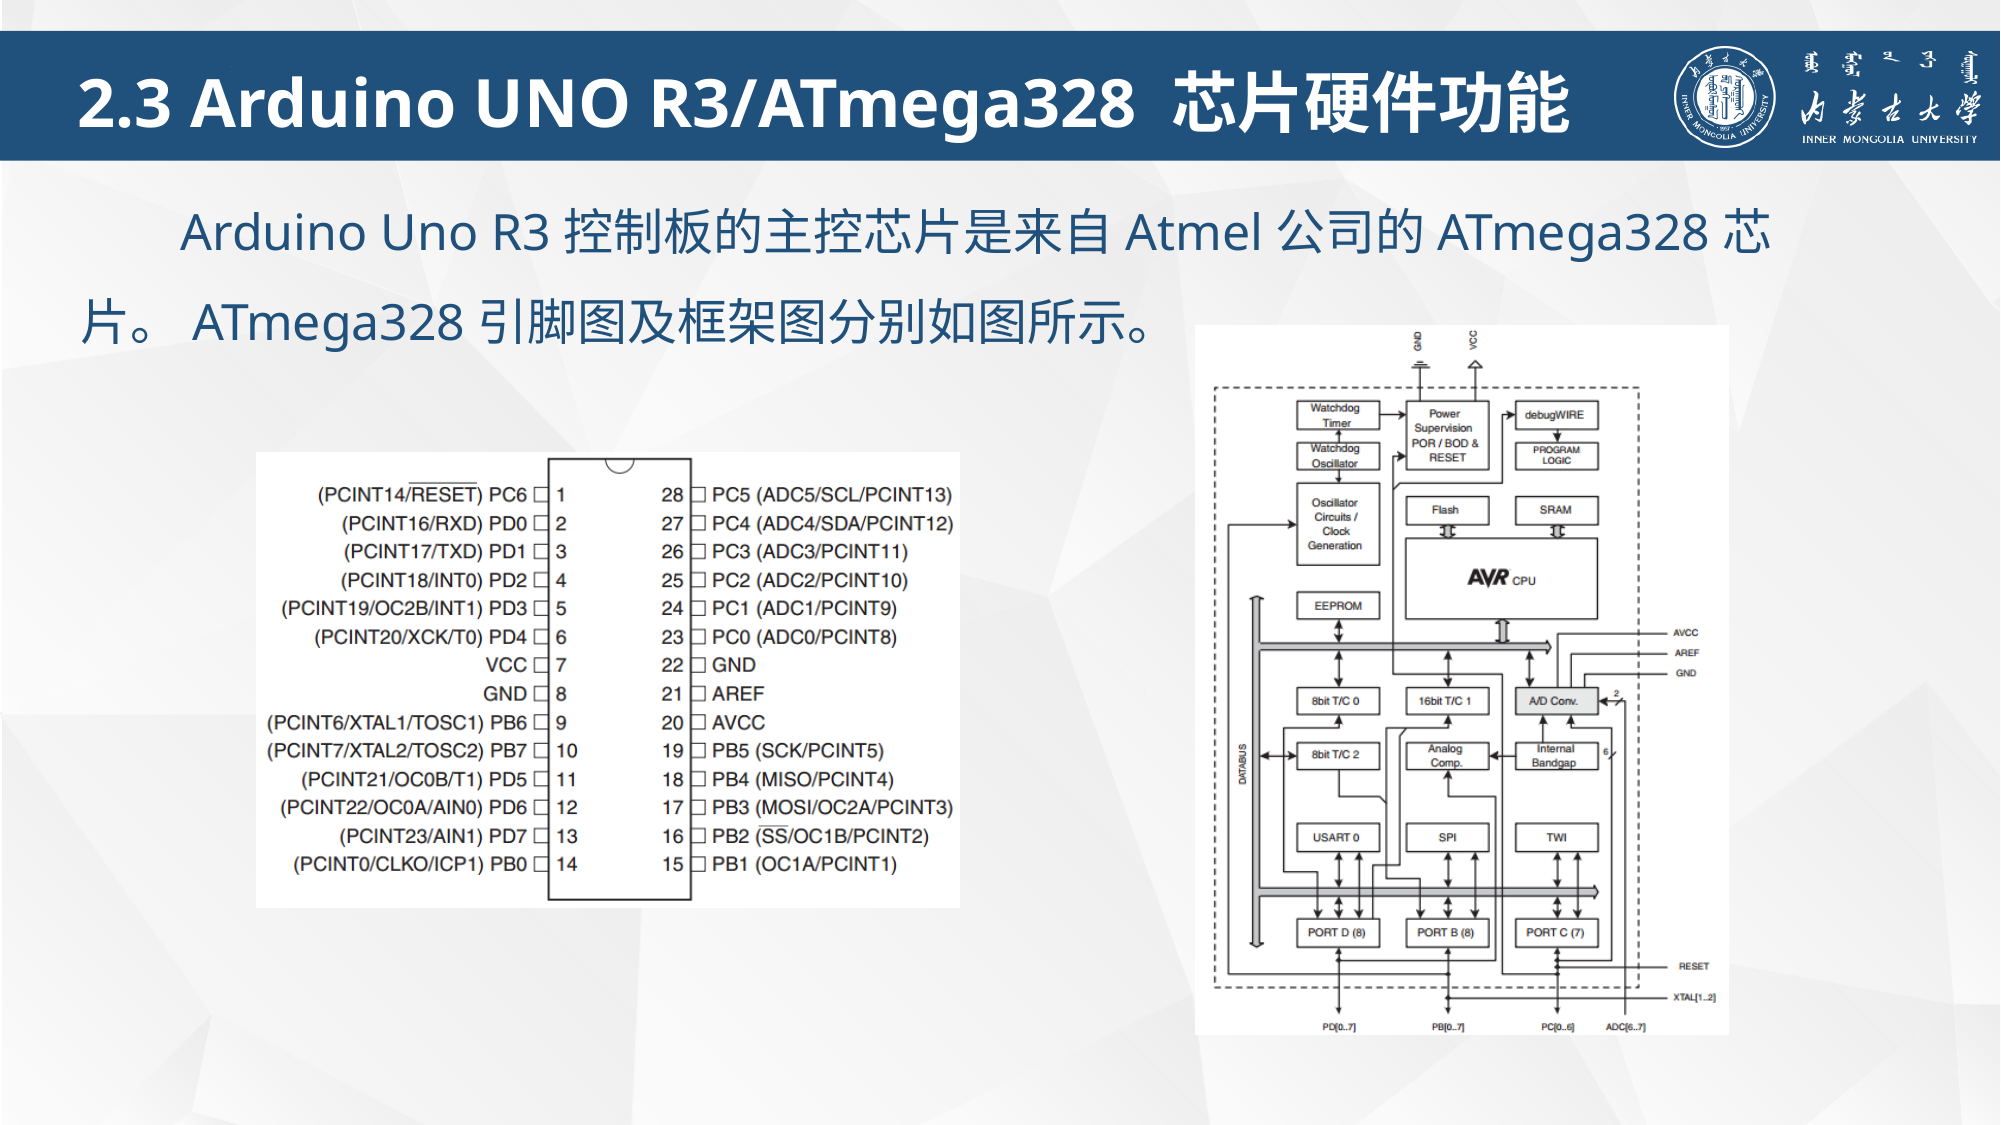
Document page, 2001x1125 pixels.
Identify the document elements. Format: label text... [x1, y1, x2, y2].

picture [1673, 46, 1986, 150]
picture [0, 0, 2001, 1125]
text_box 2.3 Arduino UNO R3/ATmega328 芯片硬件功能 [28, 53, 1622, 149]
text_box Arduino Uno R3控制板的主控芯片是来自Atmel公司的ATmega328芯片。ATmega328引脚图及框架图分别如图所示。 [65, 163, 1935, 359]
